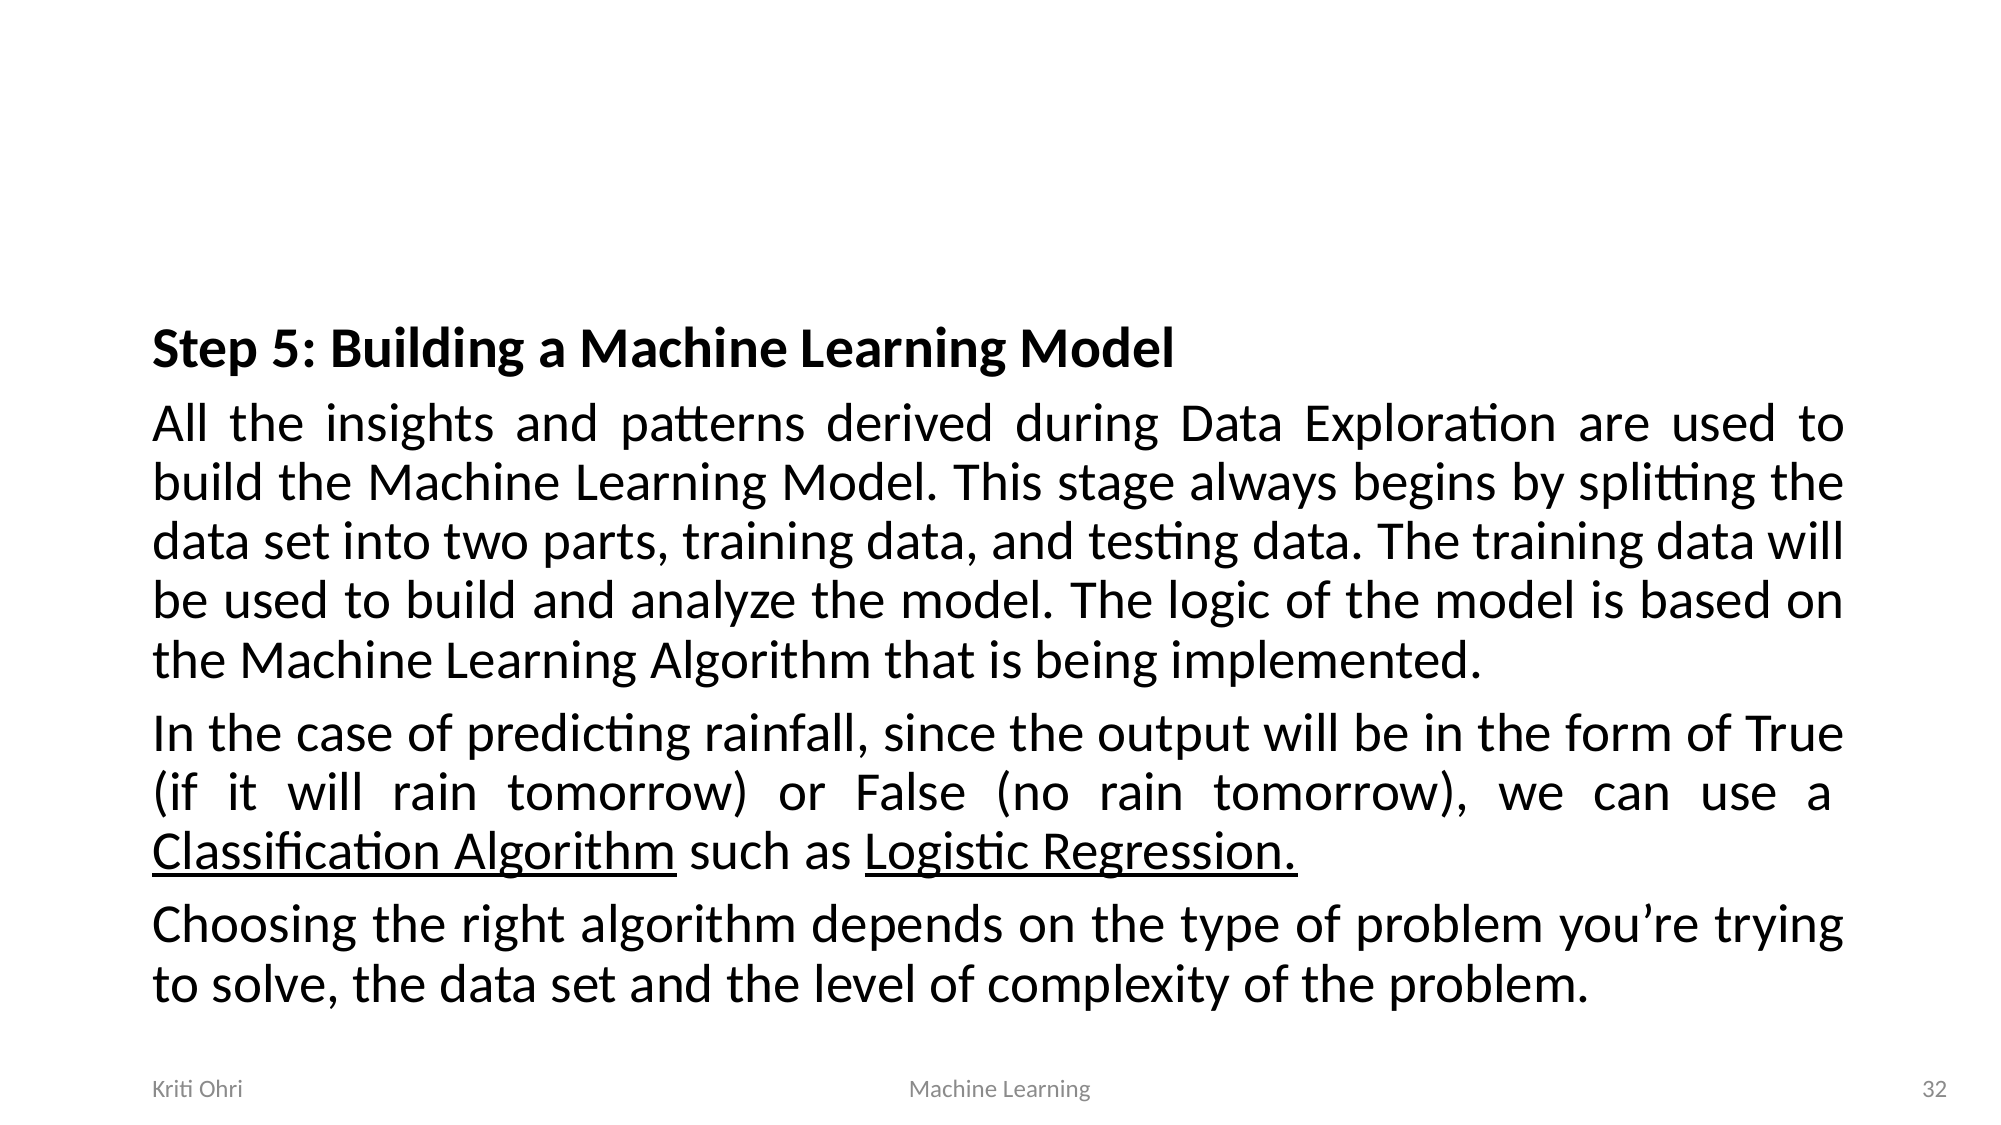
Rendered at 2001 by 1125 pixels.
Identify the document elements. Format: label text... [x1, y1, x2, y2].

list Step 5: Building a Machine Learning Model All the insights and patterns derived during Data Exploration are used to build the Machine Learning Model. This stage always begins by splitting the data set into two parts, training data, and testing data. The training data will be used to build and analyze the model. The logic of the model is based on the Machine Learning Algorithm that is being implemented. In the case of predicting rainfall, since the output will be in the form of True (if it will rain tomorrow) or False (no rain tomorrow), we can use a Classification Algorithm such as Logistic Regression. Choosing the right algorithm depends on the type of problem you’re trying to solve, the data set and the level of complexity of the problem. [137, 310, 1863, 1024]
footer Machine Learning [662, 1057, 1338, 1118]
slide_number Kriti Ohri [137, 1057, 588, 1118]
